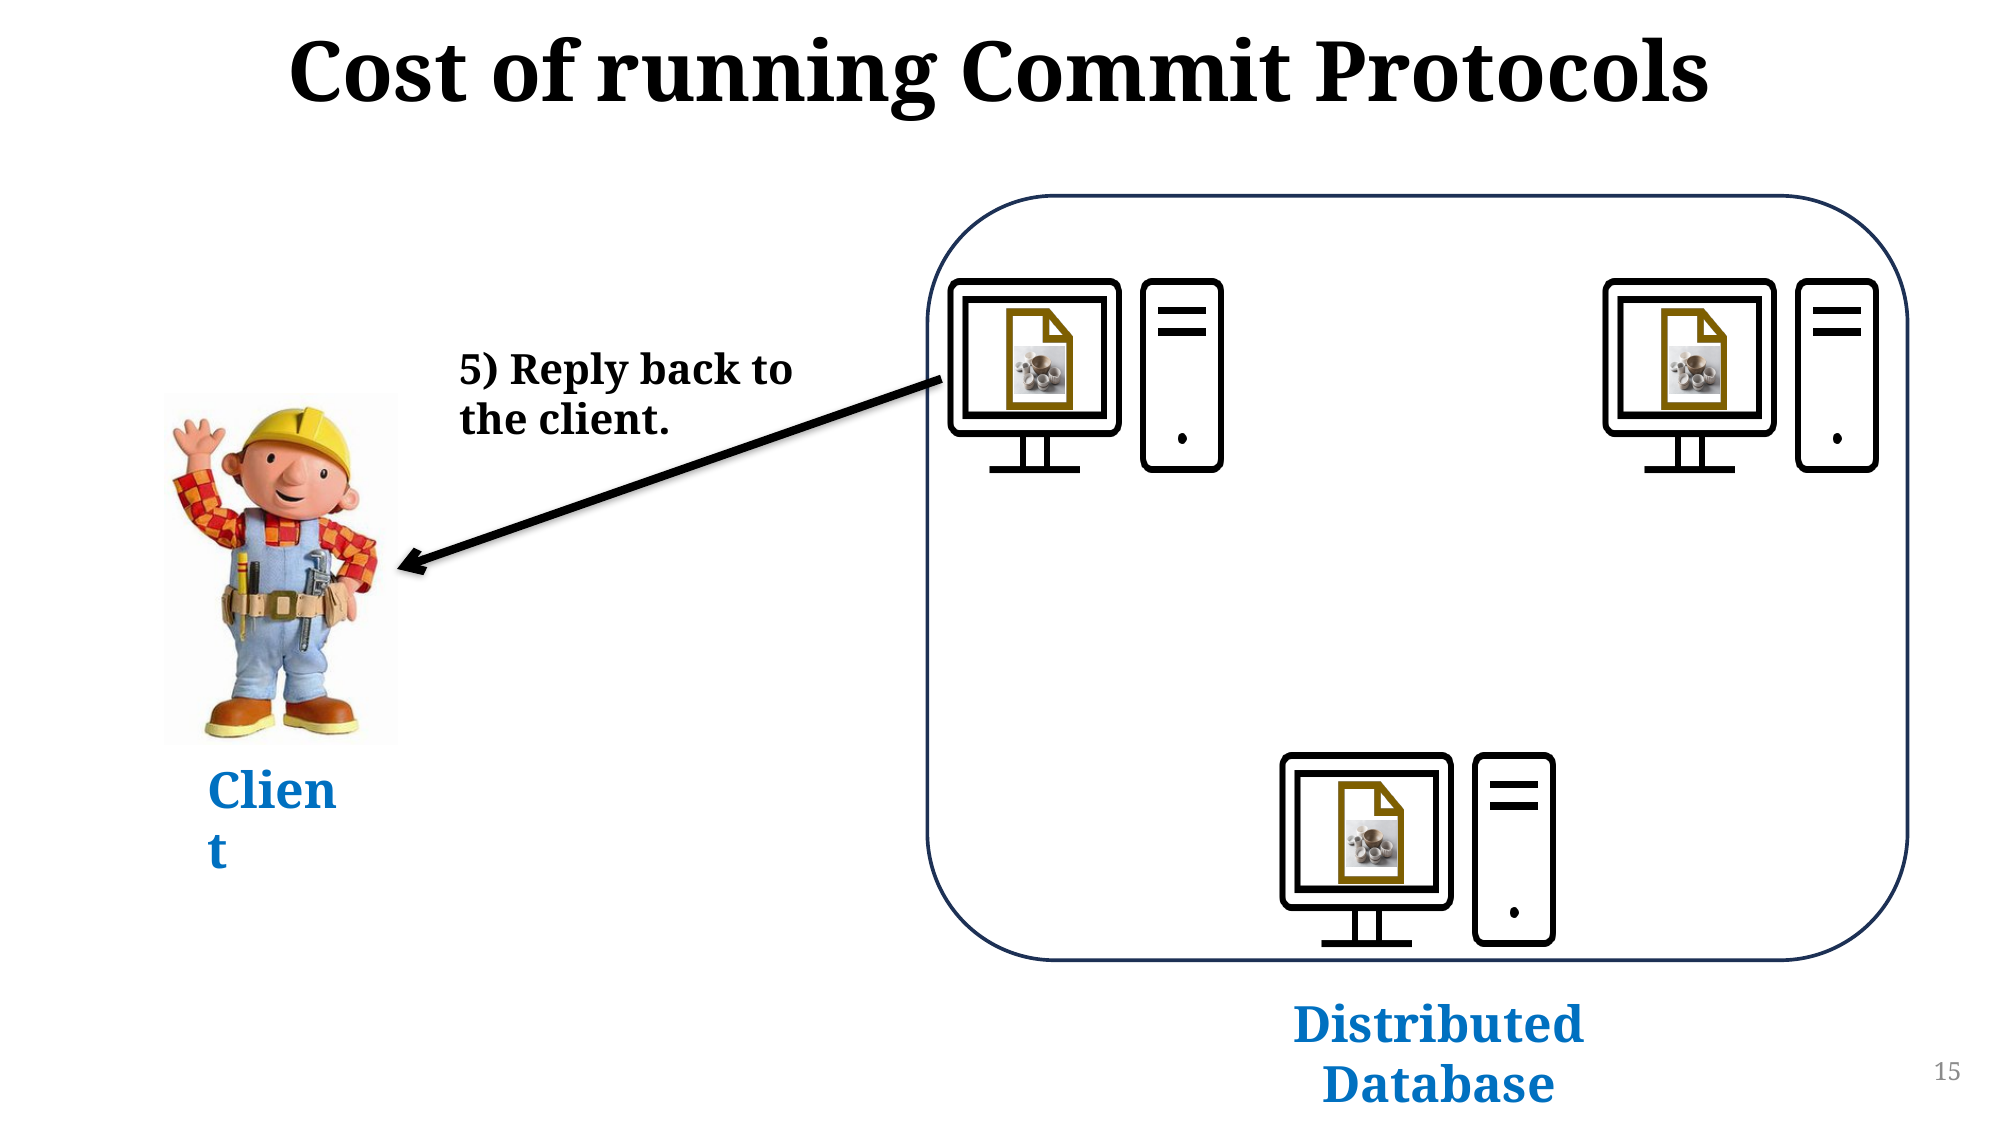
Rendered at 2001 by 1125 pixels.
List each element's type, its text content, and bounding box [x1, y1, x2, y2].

picture [164, 393, 398, 745]
slide_number 15 [1720, 1042, 1977, 1103]
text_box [1596, 205, 1885, 553]
text_box Distributed Database [1158, 985, 1720, 1120]
text_box Client [192, 750, 369, 886]
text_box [941, 205, 1230, 553]
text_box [396, 378, 942, 569]
title Cost of running Commit Protocols [137, 0, 1863, 149]
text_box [1273, 679, 1562, 1026]
text_box 5) Reply back to the client. [444, 335, 850, 378]
text_box [926, 194, 1909, 962]
